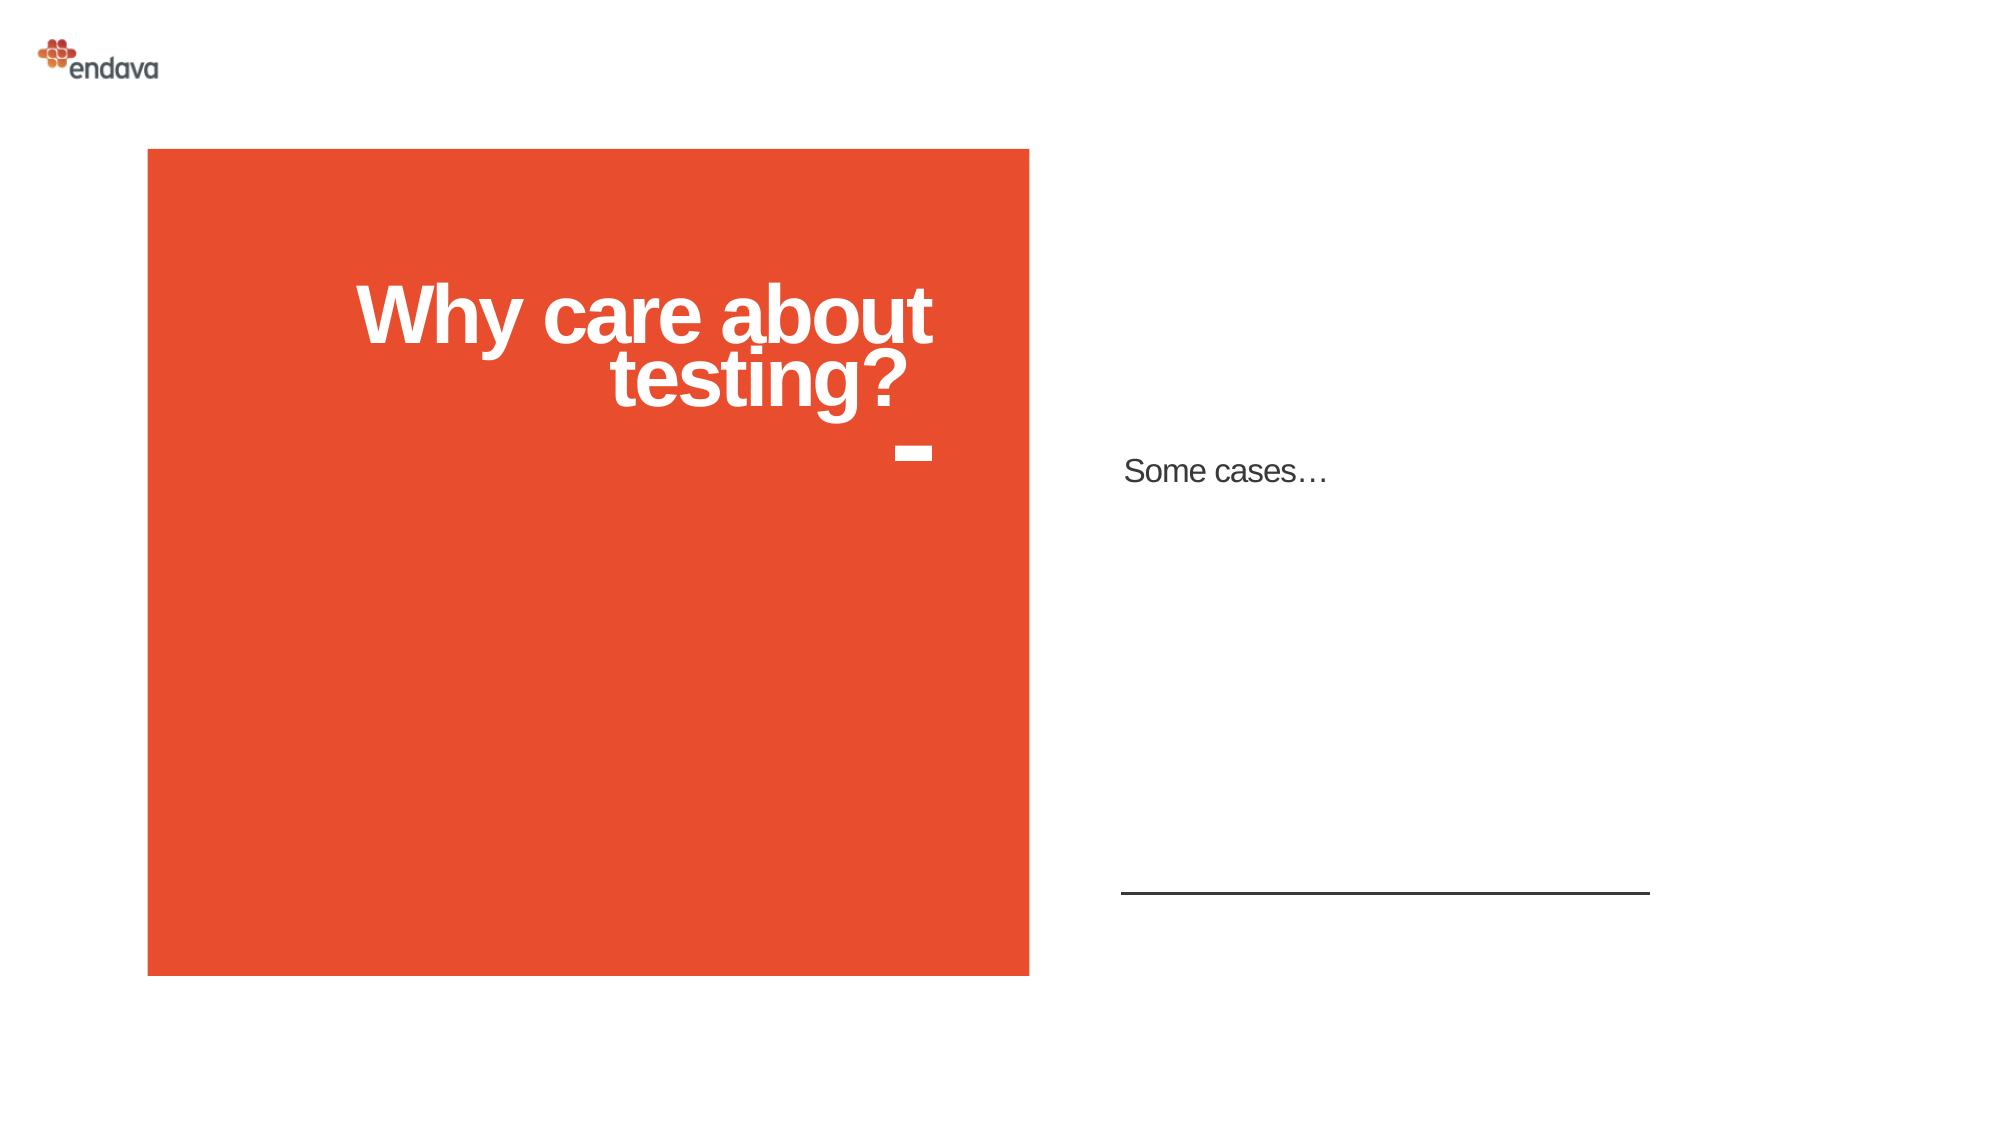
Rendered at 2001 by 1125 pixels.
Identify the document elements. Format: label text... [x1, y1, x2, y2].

text_box Why care about testing? [111, 288, 947, 431]
text_box [895, 445, 932, 461]
text_box Some cases… [1108, 445, 1722, 497]
picture [0, 0, 256, 216]
text_box [146, 148, 1030, 977]
